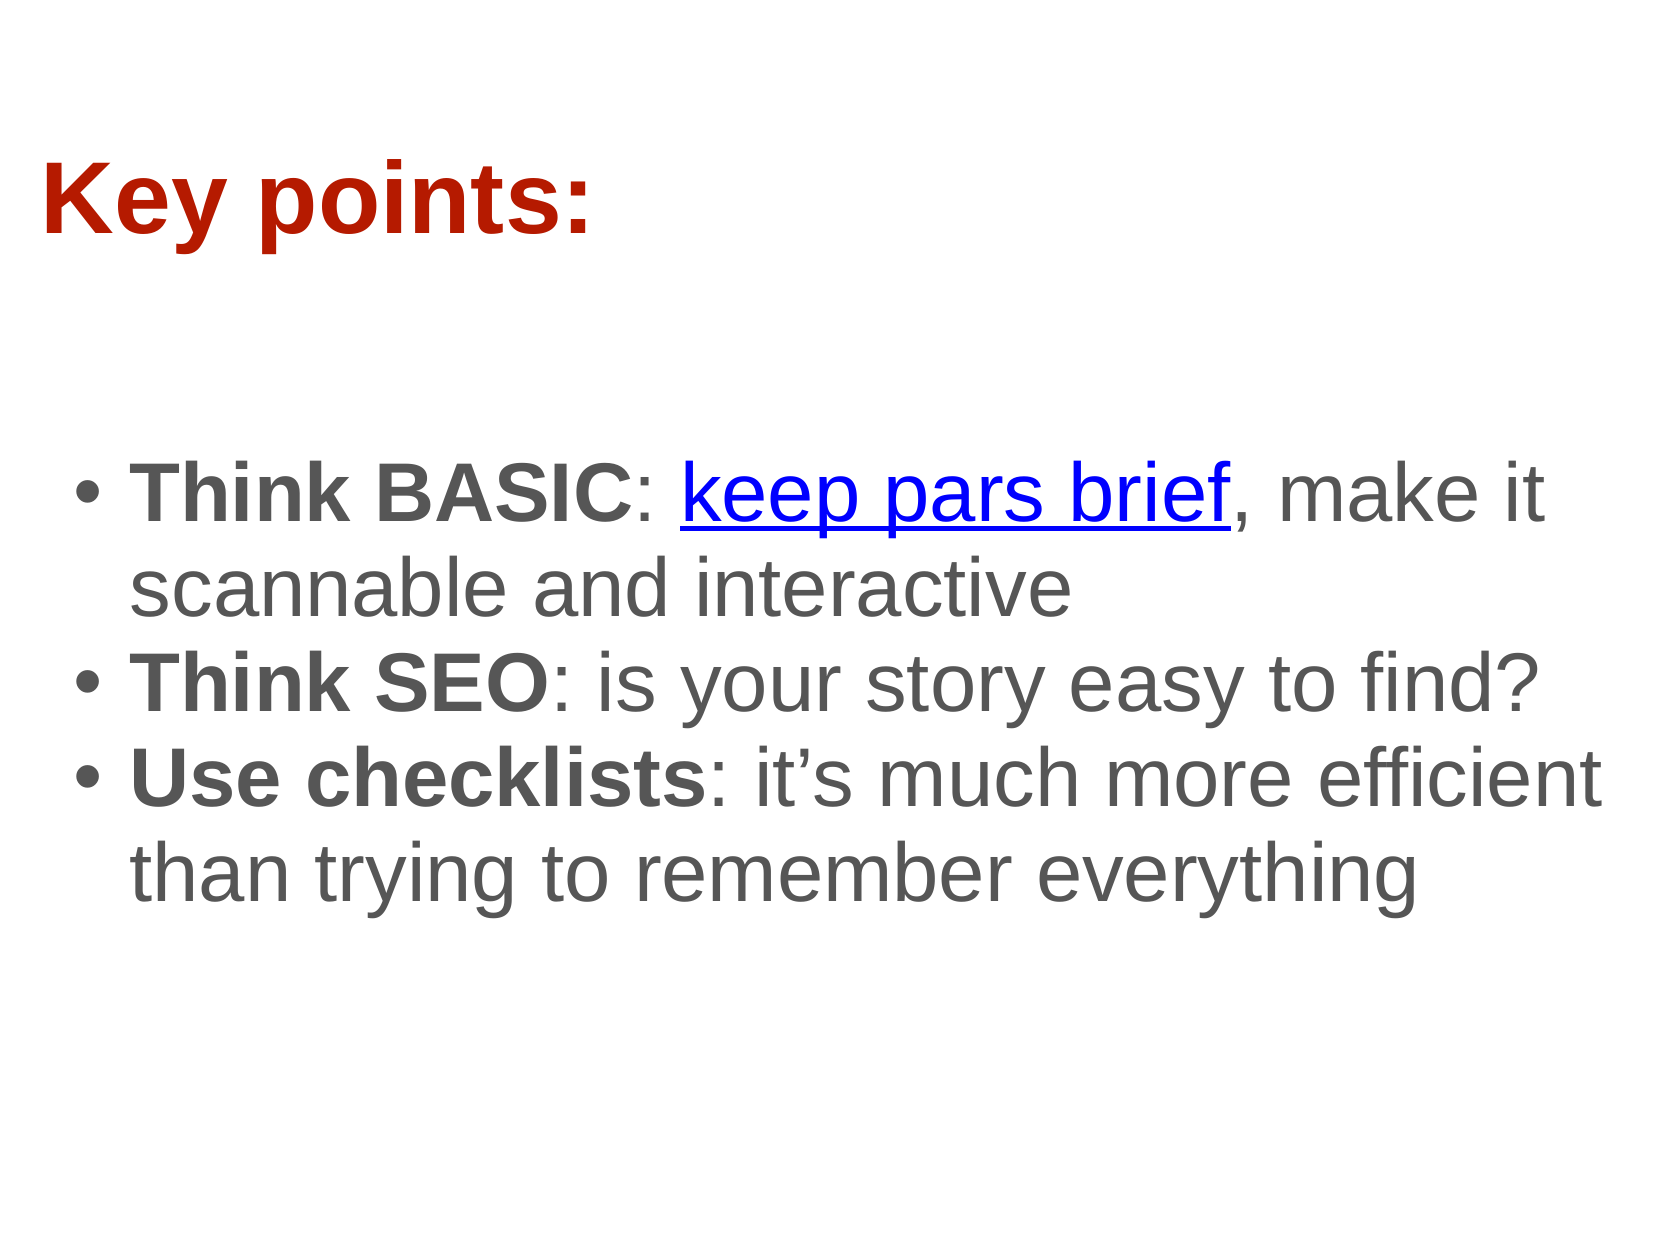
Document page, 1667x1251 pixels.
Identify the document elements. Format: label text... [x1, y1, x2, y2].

text_box Key points: [40, 140, 1637, 254]
text_box Think BASIC: keep pars brief, make it scannable and interactive Think SEO: is your story easy to find? Use checklists: it’s much more efficient than trying to remember everything [54, 445, 1632, 1155]
